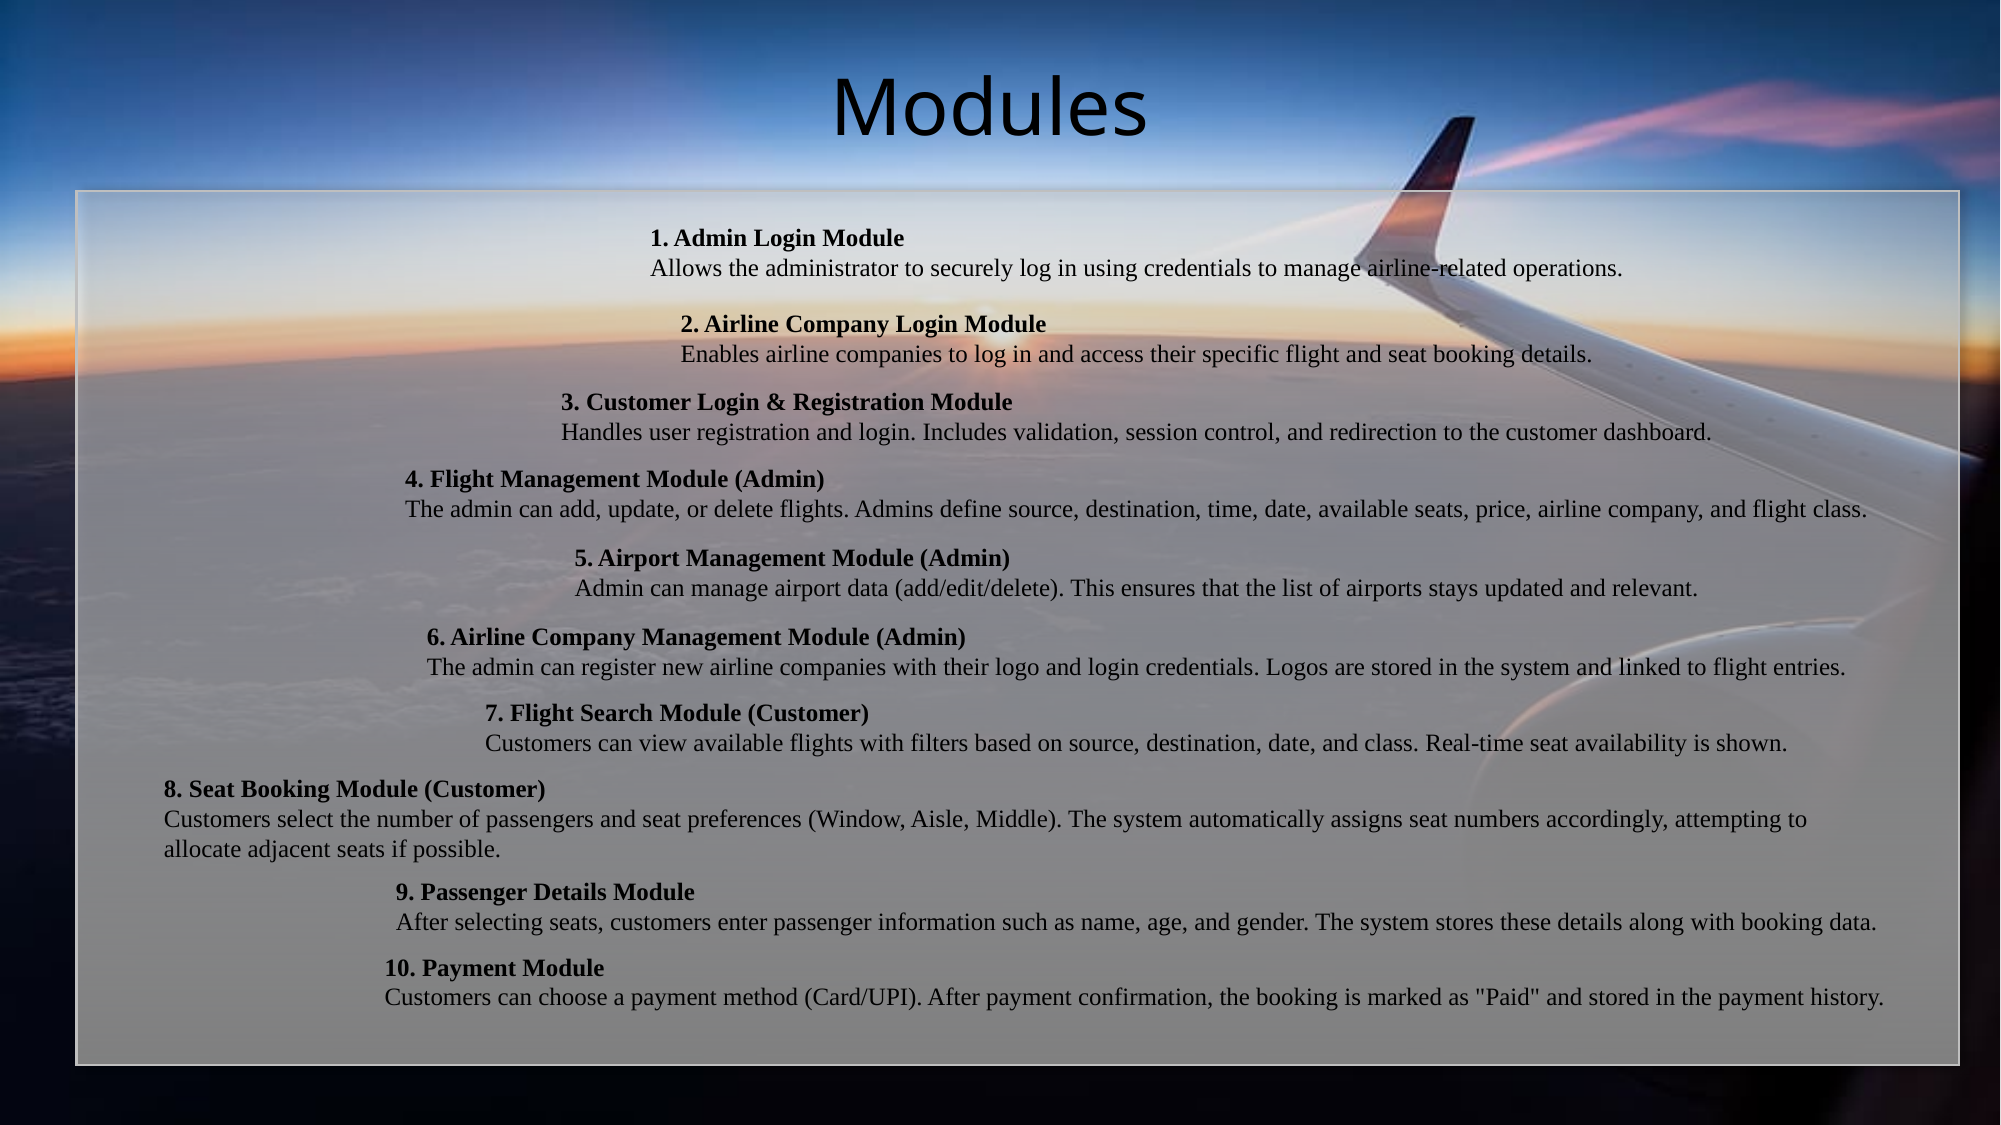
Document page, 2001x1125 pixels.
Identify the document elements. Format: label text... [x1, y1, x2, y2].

text_box 10. Payment Module Customers can choose a payment method (Card/UPI). After payment confirmation, the booking is marked as "Paid" and stored in the payment history. [369, 943, 1906, 1019]
text_box [75, 190, 1960, 1066]
text_box 6. Airline Company Management Module (Admin) The admin can register new airline companies with their logo and login credentials. Logos are stored in the system and linked to flight entries. [411, 612, 1863, 688]
text_box 4. Flight Management Module (Admin) The admin can add, update, or delete flights. Admins define source, destination, time, date, available seats, price, airline company, and flight class. [390, 455, 1885, 589]
text_box 8. Seat Booking Module (Customer) Customers select the number of passengers and seat preferences (Window, Aisle, Middle). The system automatically assigns seat numbers accordingly, attempting to allocate adjacent seats if possible. [148, 764, 1831, 883]
text_box 7. Flight Search Module (Customer) Customers can view available flights with filters based on source, destination, date, and class. Real-time seat availability is shown. [469, 688, 1805, 764]
text_box 3. Customer Login & Registration Module Handles user registration and login. Includes validation, session control, and redirection to the customer dashboard. [546, 377, 1729, 455]
text_box 1. Admin Login Module Allows the administrator to securely log in using credentials to manage airline-related operations. [635, 213, 1640, 347]
text_box 9. Passenger Details Module After selecting seats, customers enter passenger information such as name, age, and gender. The system stores these details along with booking data. [380, 867, 1894, 943]
title Modules [137, 59, 1863, 161]
text_box 5. Airport Management Module (Admin) Admin can manage airport data (add/edit/delete). This ensures that the list of airports stays updated and relevant. [559, 534, 1716, 612]
text_box 2. Airline Company Login Module Enables airline companies to log in and access their specific flight and seat booking details. [665, 299, 1610, 377]
picture [0, 0, 2001, 1125]
